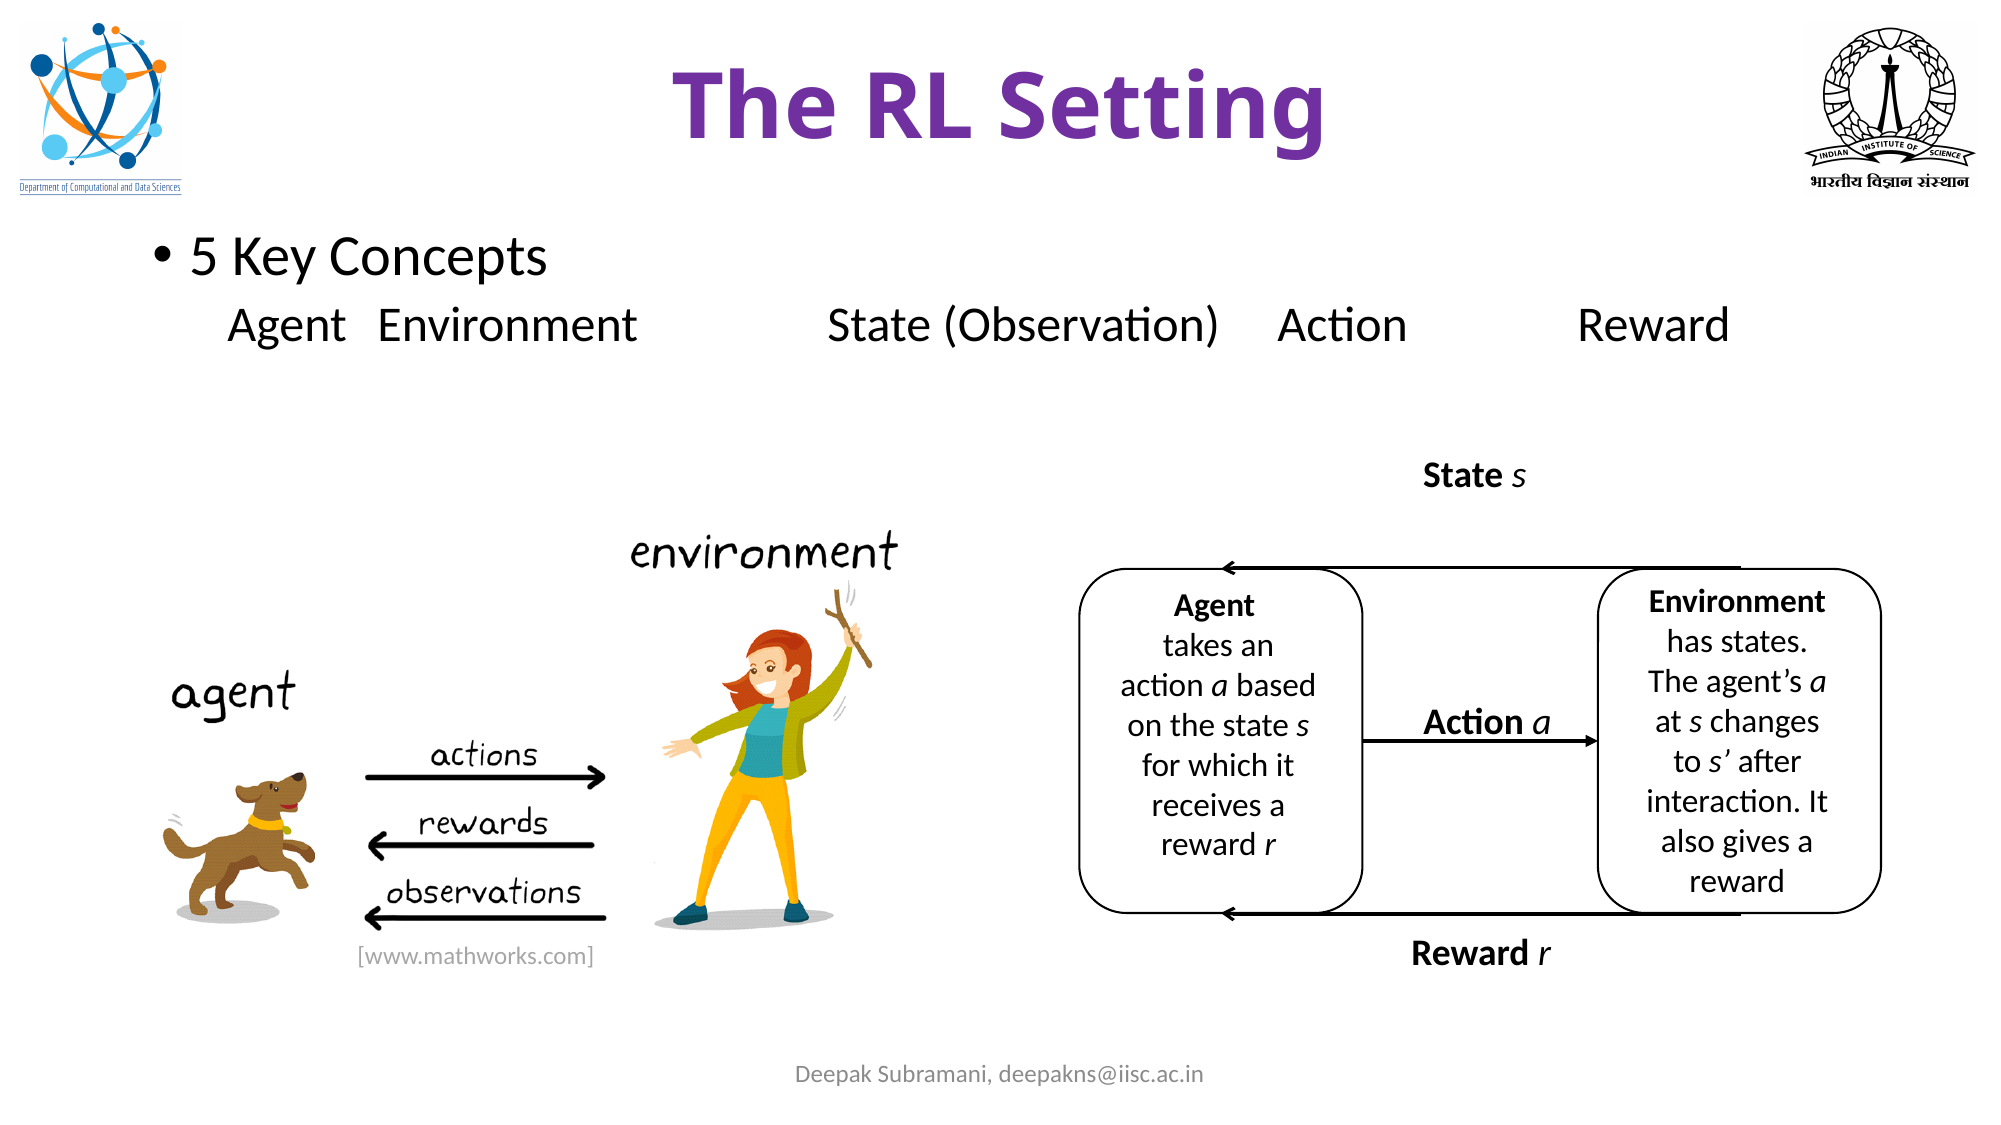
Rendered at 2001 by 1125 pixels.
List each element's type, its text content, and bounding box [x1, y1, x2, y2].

footer Deepak Subramani, deepakns@iisc.ac.in [662, 1042, 1338, 1103]
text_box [1079, 443, 1881, 982]
title The RL Setting [137, 22, 1863, 196]
picture [19, 22, 137, 196]
list 5 Key Concepts Agent Environment State (Observation) Action Reward [137, 217, 1875, 471]
picture [1863, 22, 1977, 196]
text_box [51, 470, 939, 982]
